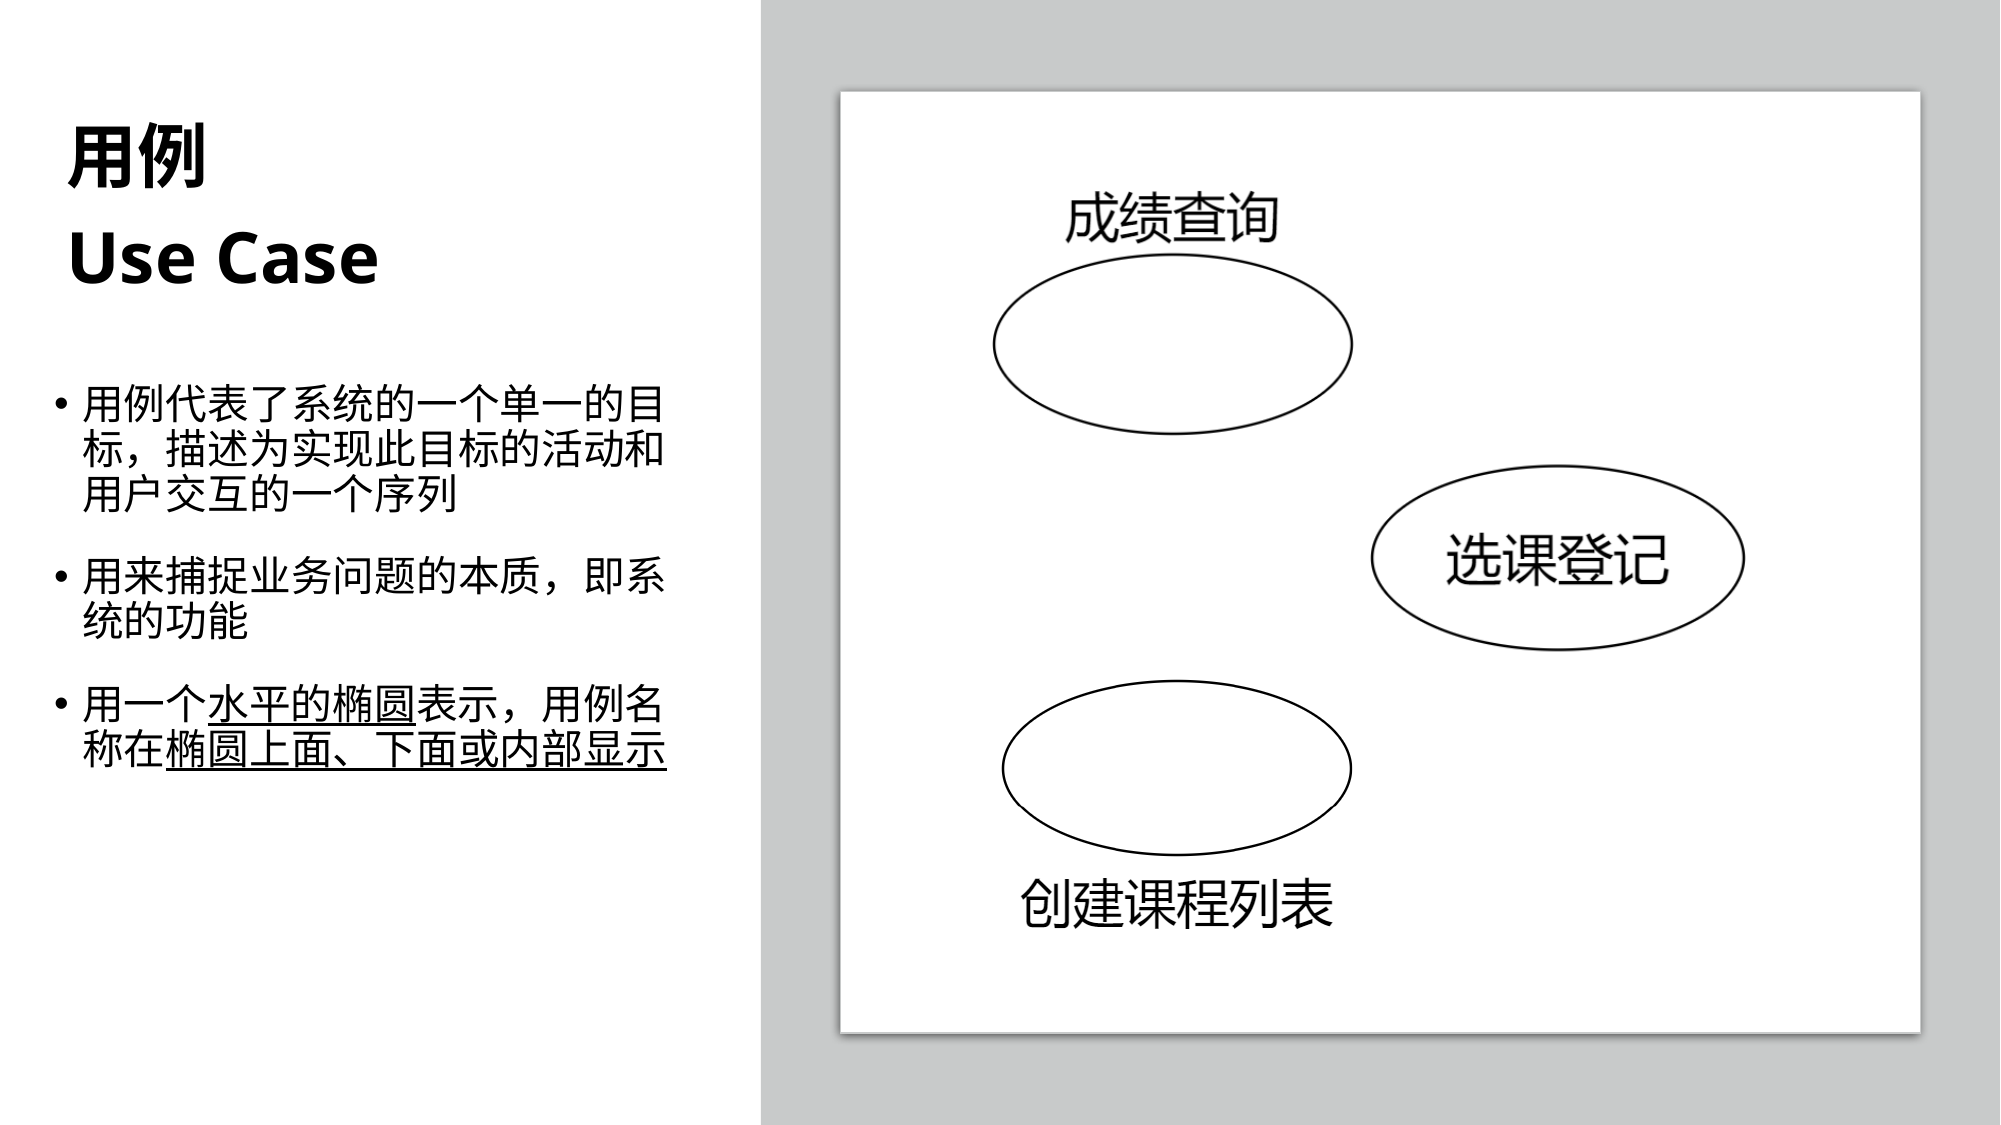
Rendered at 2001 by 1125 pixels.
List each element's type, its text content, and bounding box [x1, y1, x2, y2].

picture [1352, 454, 1798, 664]
text_box [760, 0, 2000, 1125]
text_box 用例 Use Case [51, 76, 760, 343]
text_box [839, 90, 1922, 1034]
text_box 用例代表了系统的一个单一的目标，描述为实现此目标的活动和用户交互的一个序列 用来捕捉业务问题的本质，即系统的功能 用一个水平的椭圆表示，用例名称在椭圆上面、下面或内部显示 [39, 375, 704, 997]
picture [997, 676, 1353, 938]
picture [989, 186, 1361, 442]
